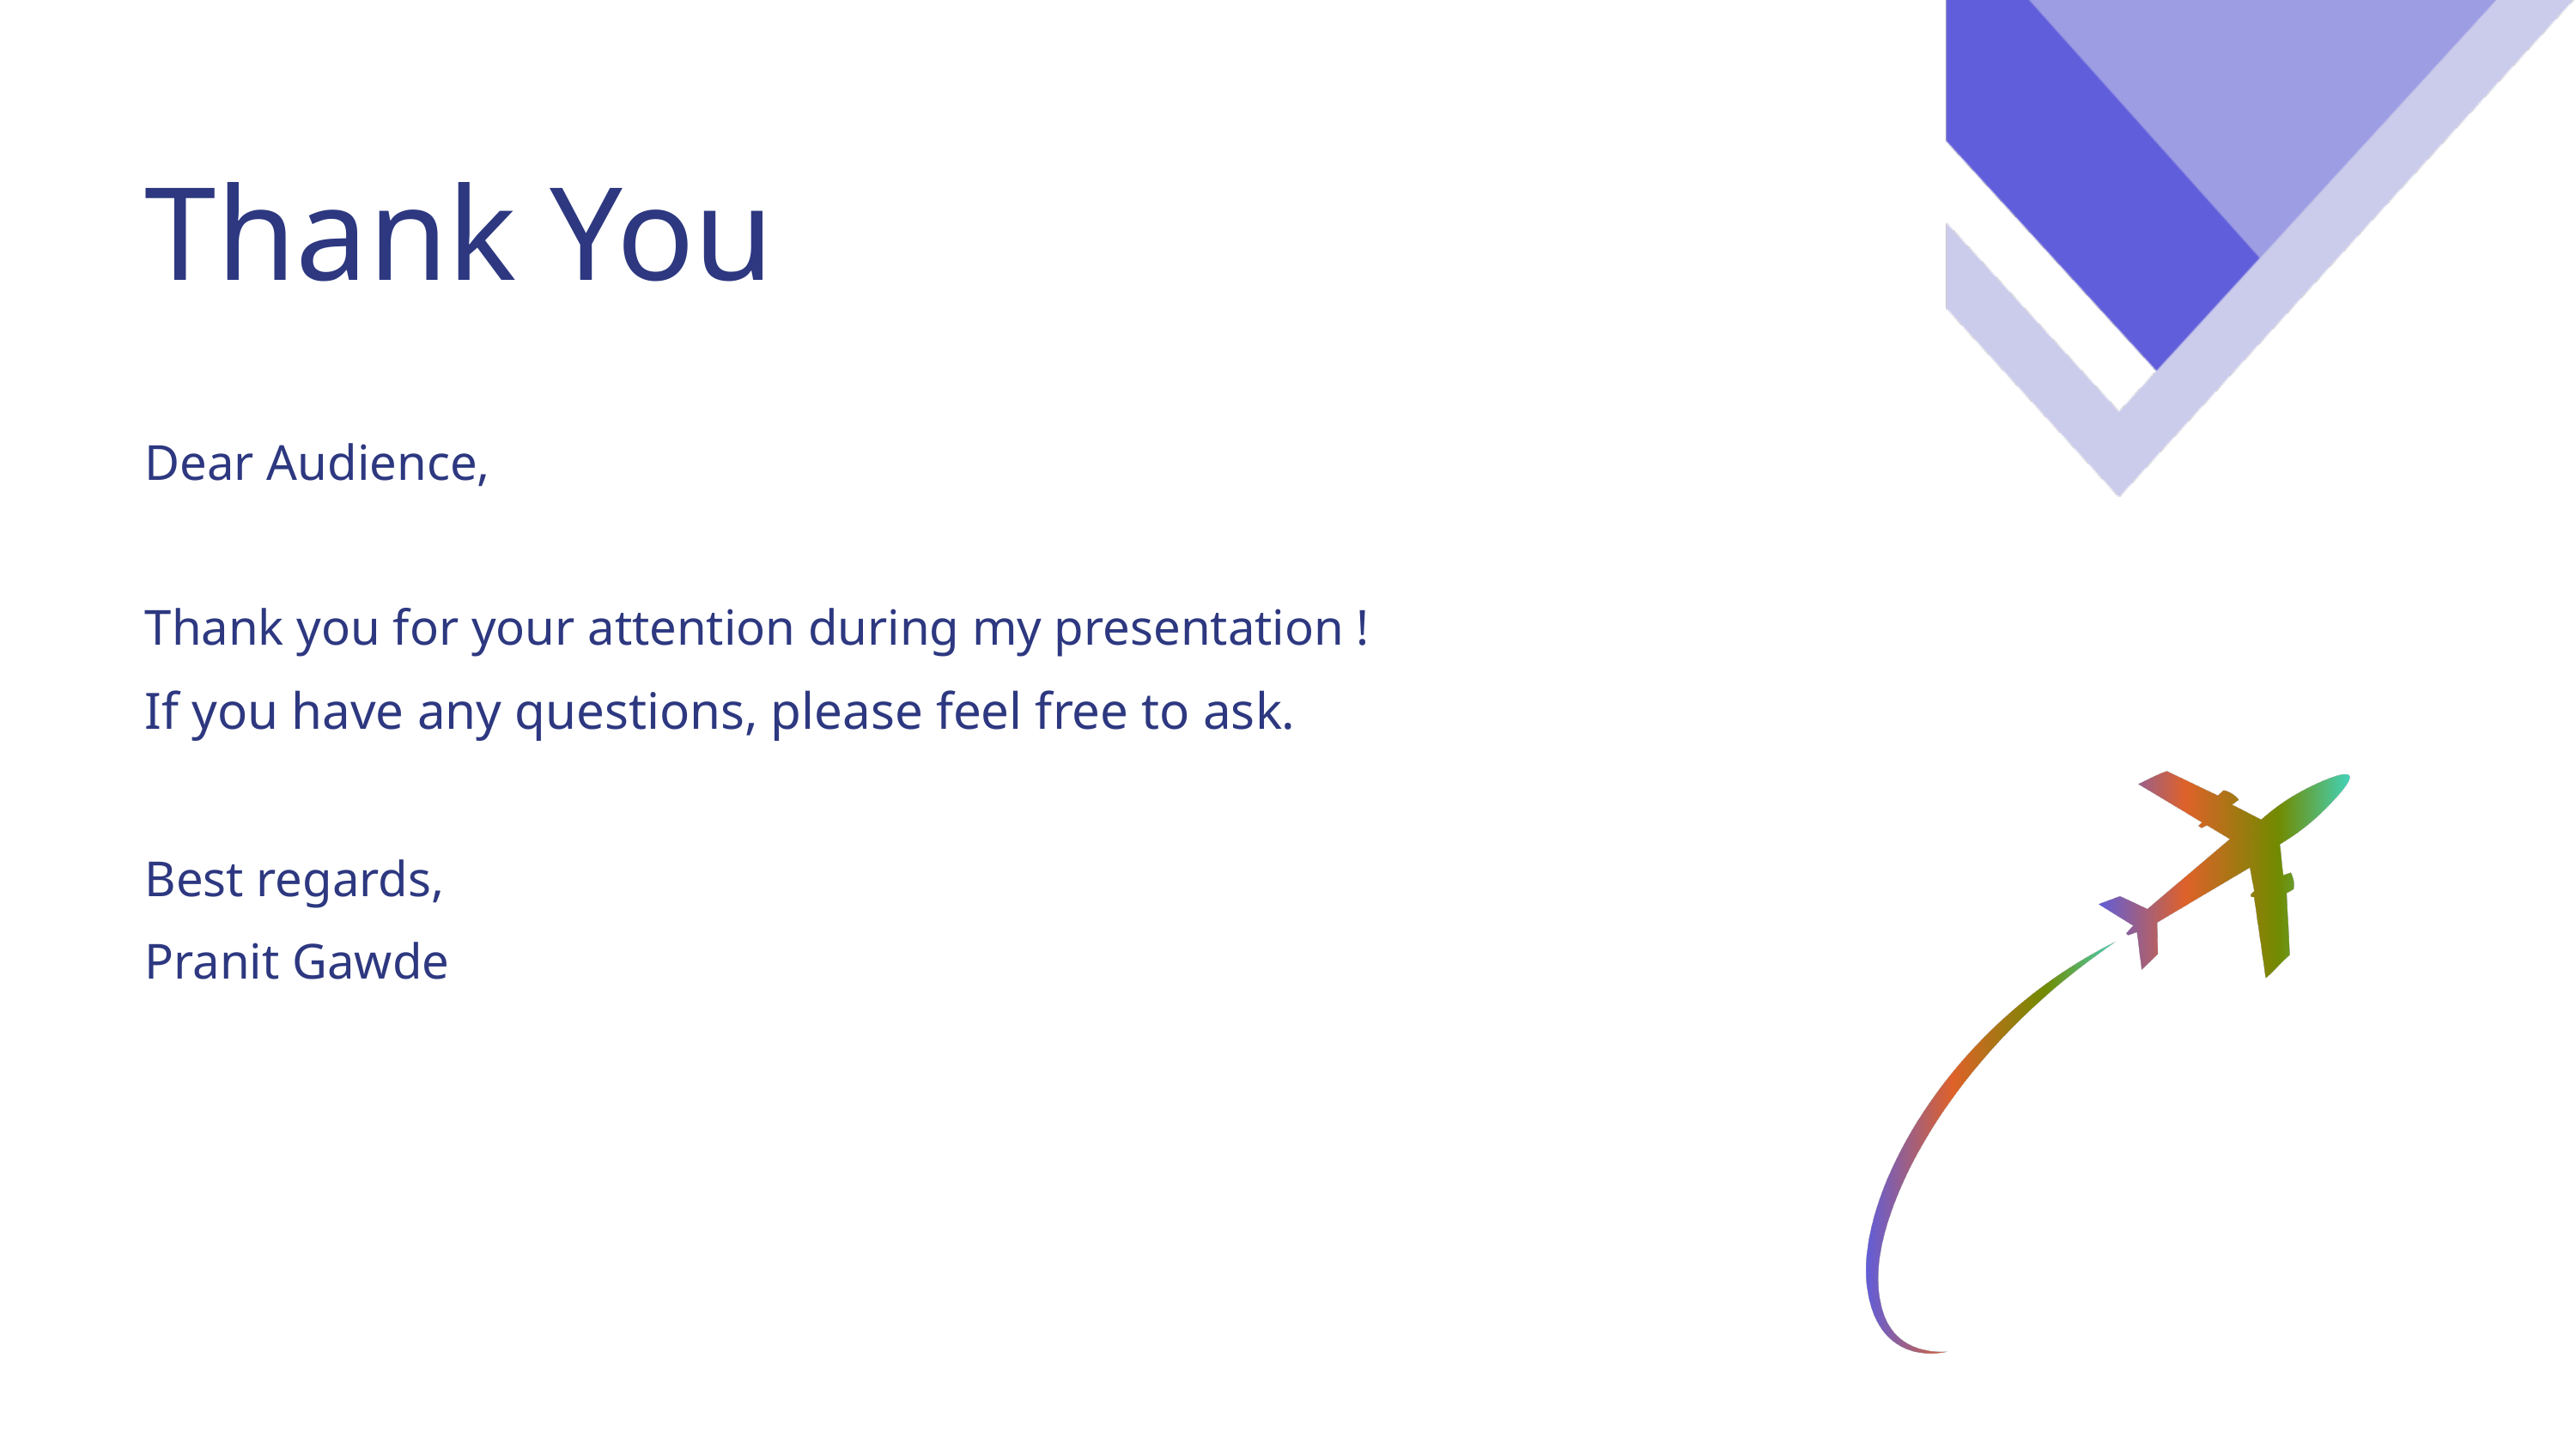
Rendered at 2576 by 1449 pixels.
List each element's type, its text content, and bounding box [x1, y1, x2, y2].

text_box Thank You [144, 125, 1133, 306]
text_box [1945, 0, 2576, 497]
text_box [1860, 769, 2353, 1355]
text_box Dear Audience, Thank you for your attention during my presentation ! If you have any questions, please feel free to ask. Best regards, Pranit Gawde [144, 325, 1431, 1071]
